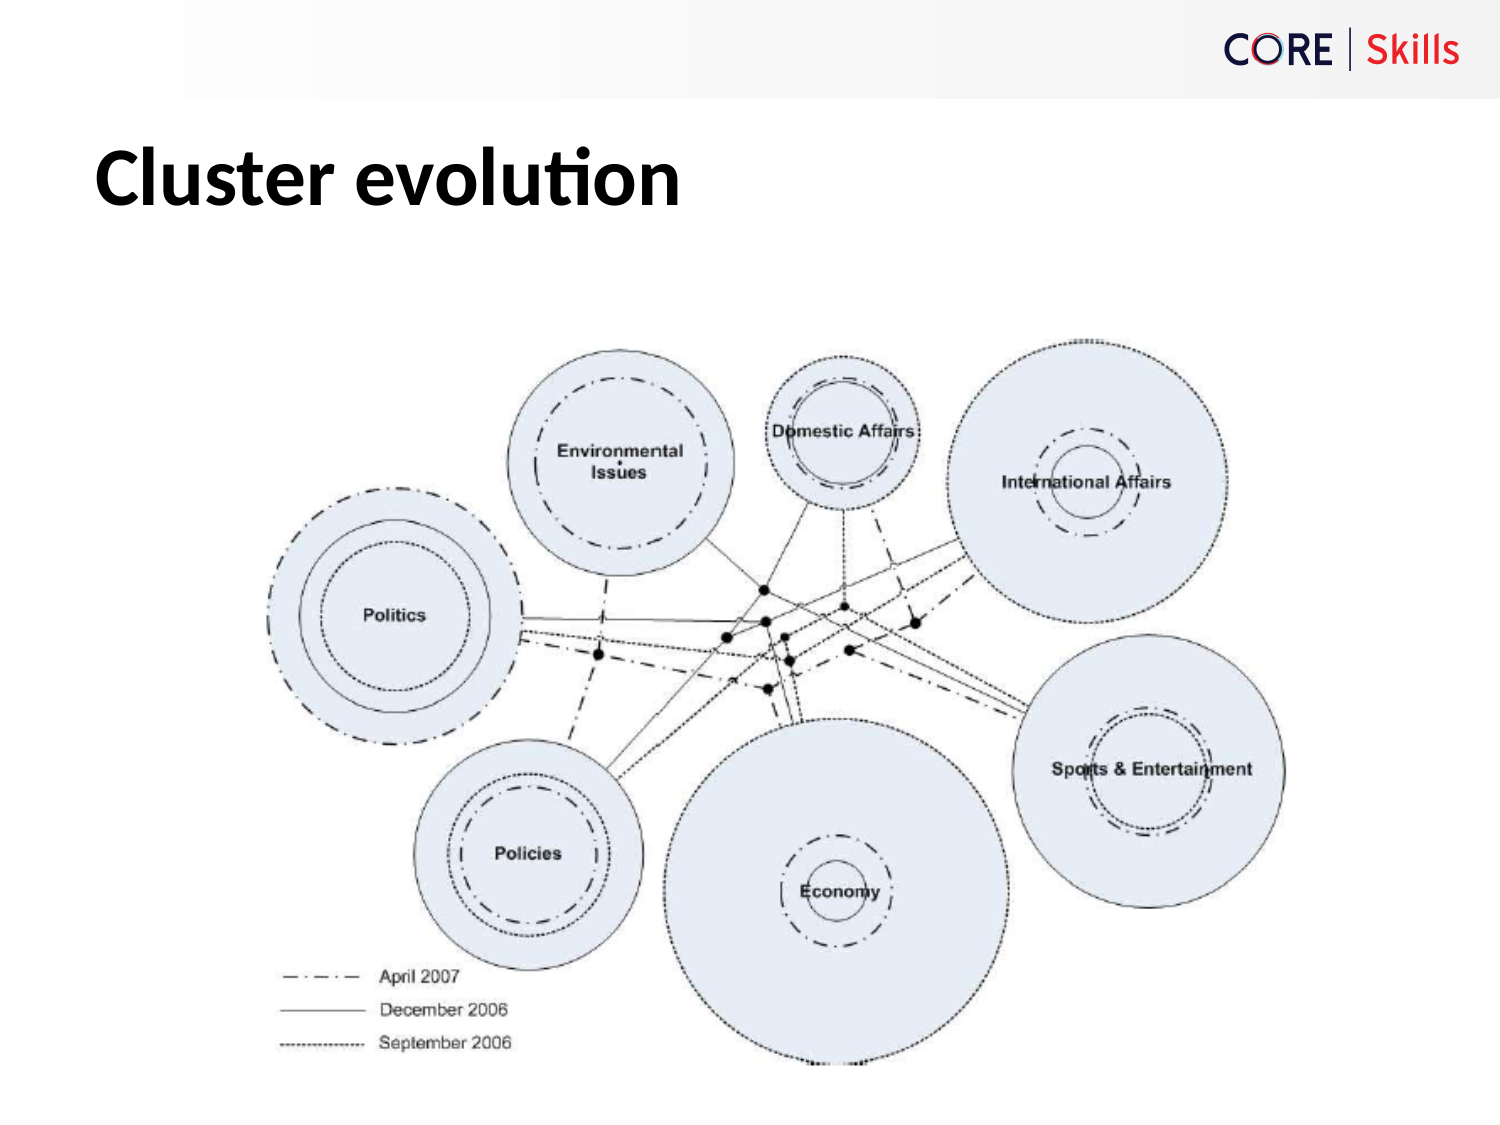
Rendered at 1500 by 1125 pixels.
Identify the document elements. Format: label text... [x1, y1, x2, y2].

picture [0, 0, 1500, 99]
picture [218, 243, 1362, 1081]
title Cluster evolution [75, 111, 1425, 233]
